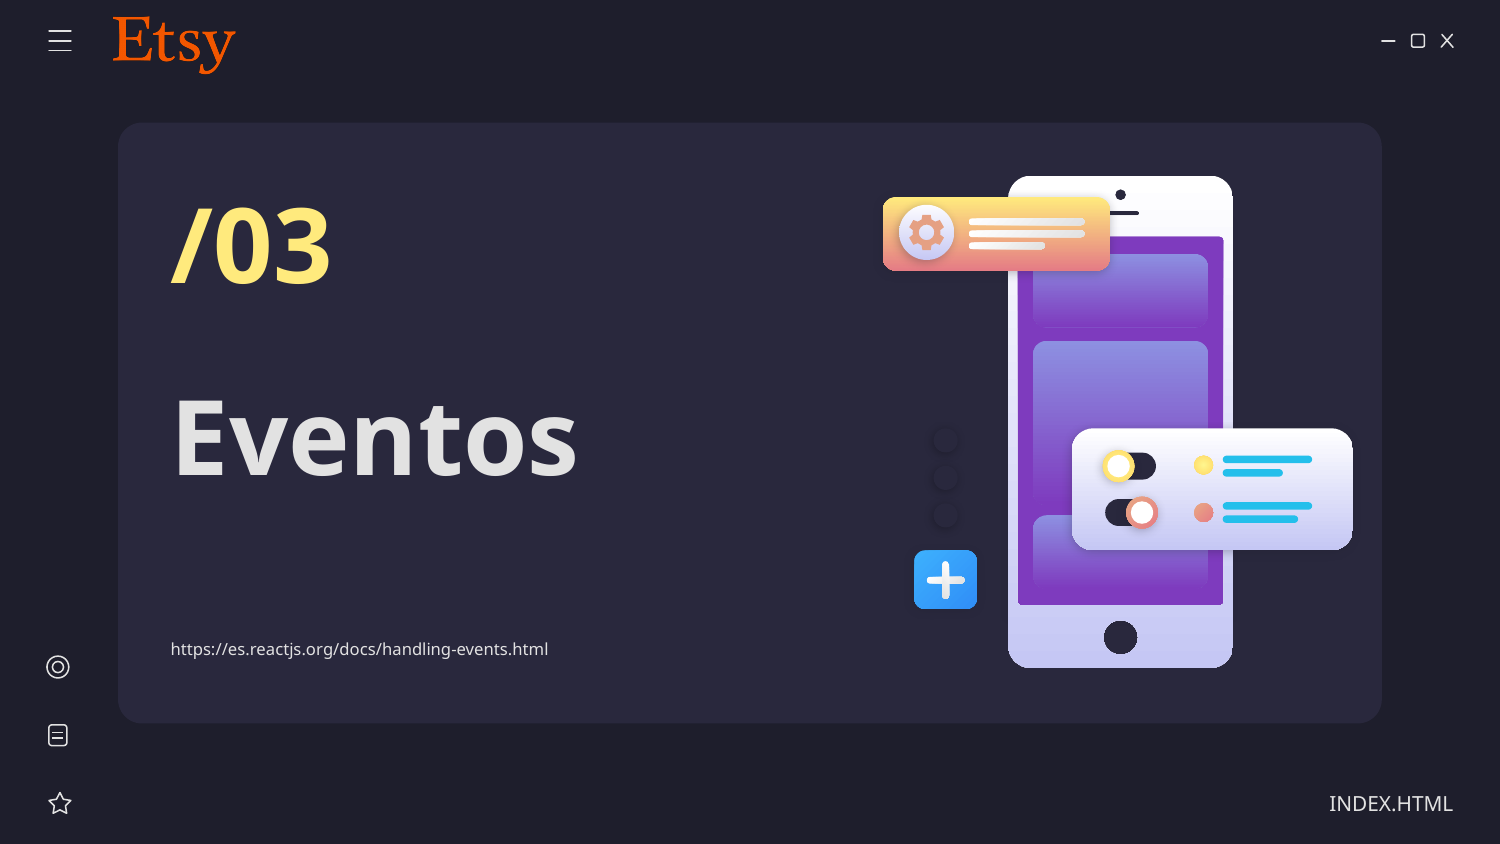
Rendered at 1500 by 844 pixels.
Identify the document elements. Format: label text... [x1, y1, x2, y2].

text_box [46, 27, 74, 32]
subtitle INDEX.HTML [1278, 780, 1453, 826]
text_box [48, 30, 72, 51]
title Eventos [155, 310, 802, 556]
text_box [46, 655, 72, 814]
picture [108, 11, 240, 78]
title /03 [155, 172, 423, 311]
subtitle https://es.reactjs.org/docs/handling-events.html [155, 556, 880, 674]
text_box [882, 175, 1354, 669]
